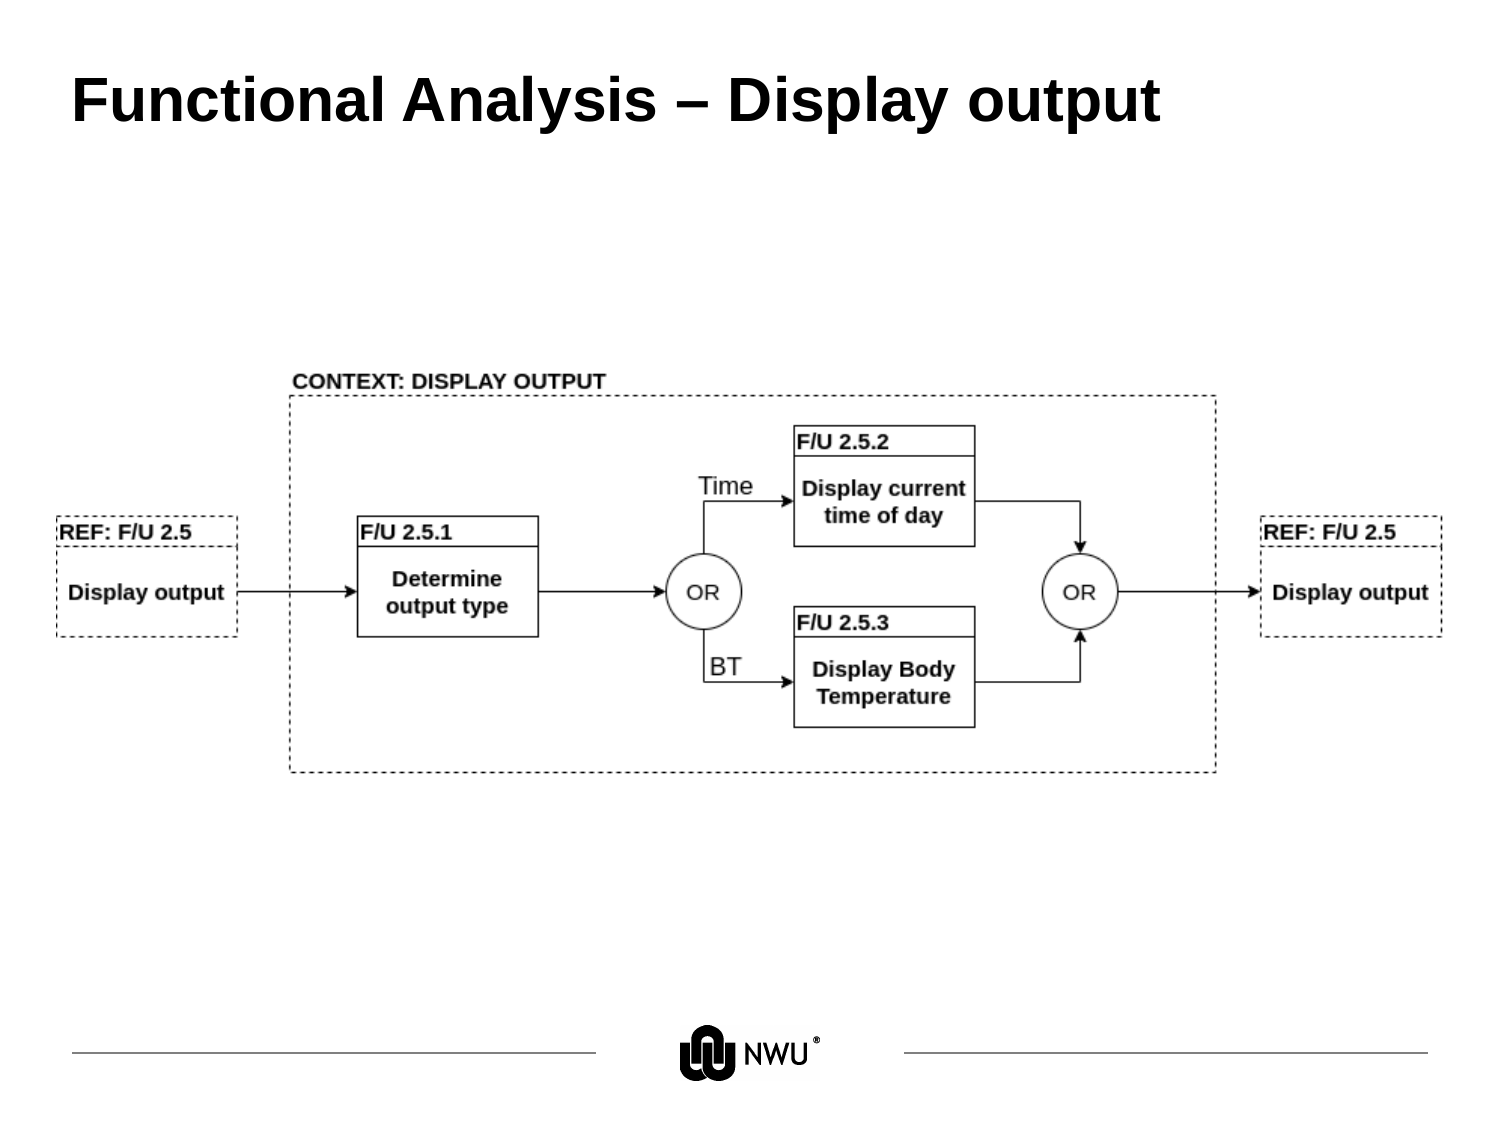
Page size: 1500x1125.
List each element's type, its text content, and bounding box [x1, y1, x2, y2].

picture [680, 1025, 820, 1081]
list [56, 365, 1444, 775]
title Functional Analysis – Display output [56, 59, 1444, 208]
